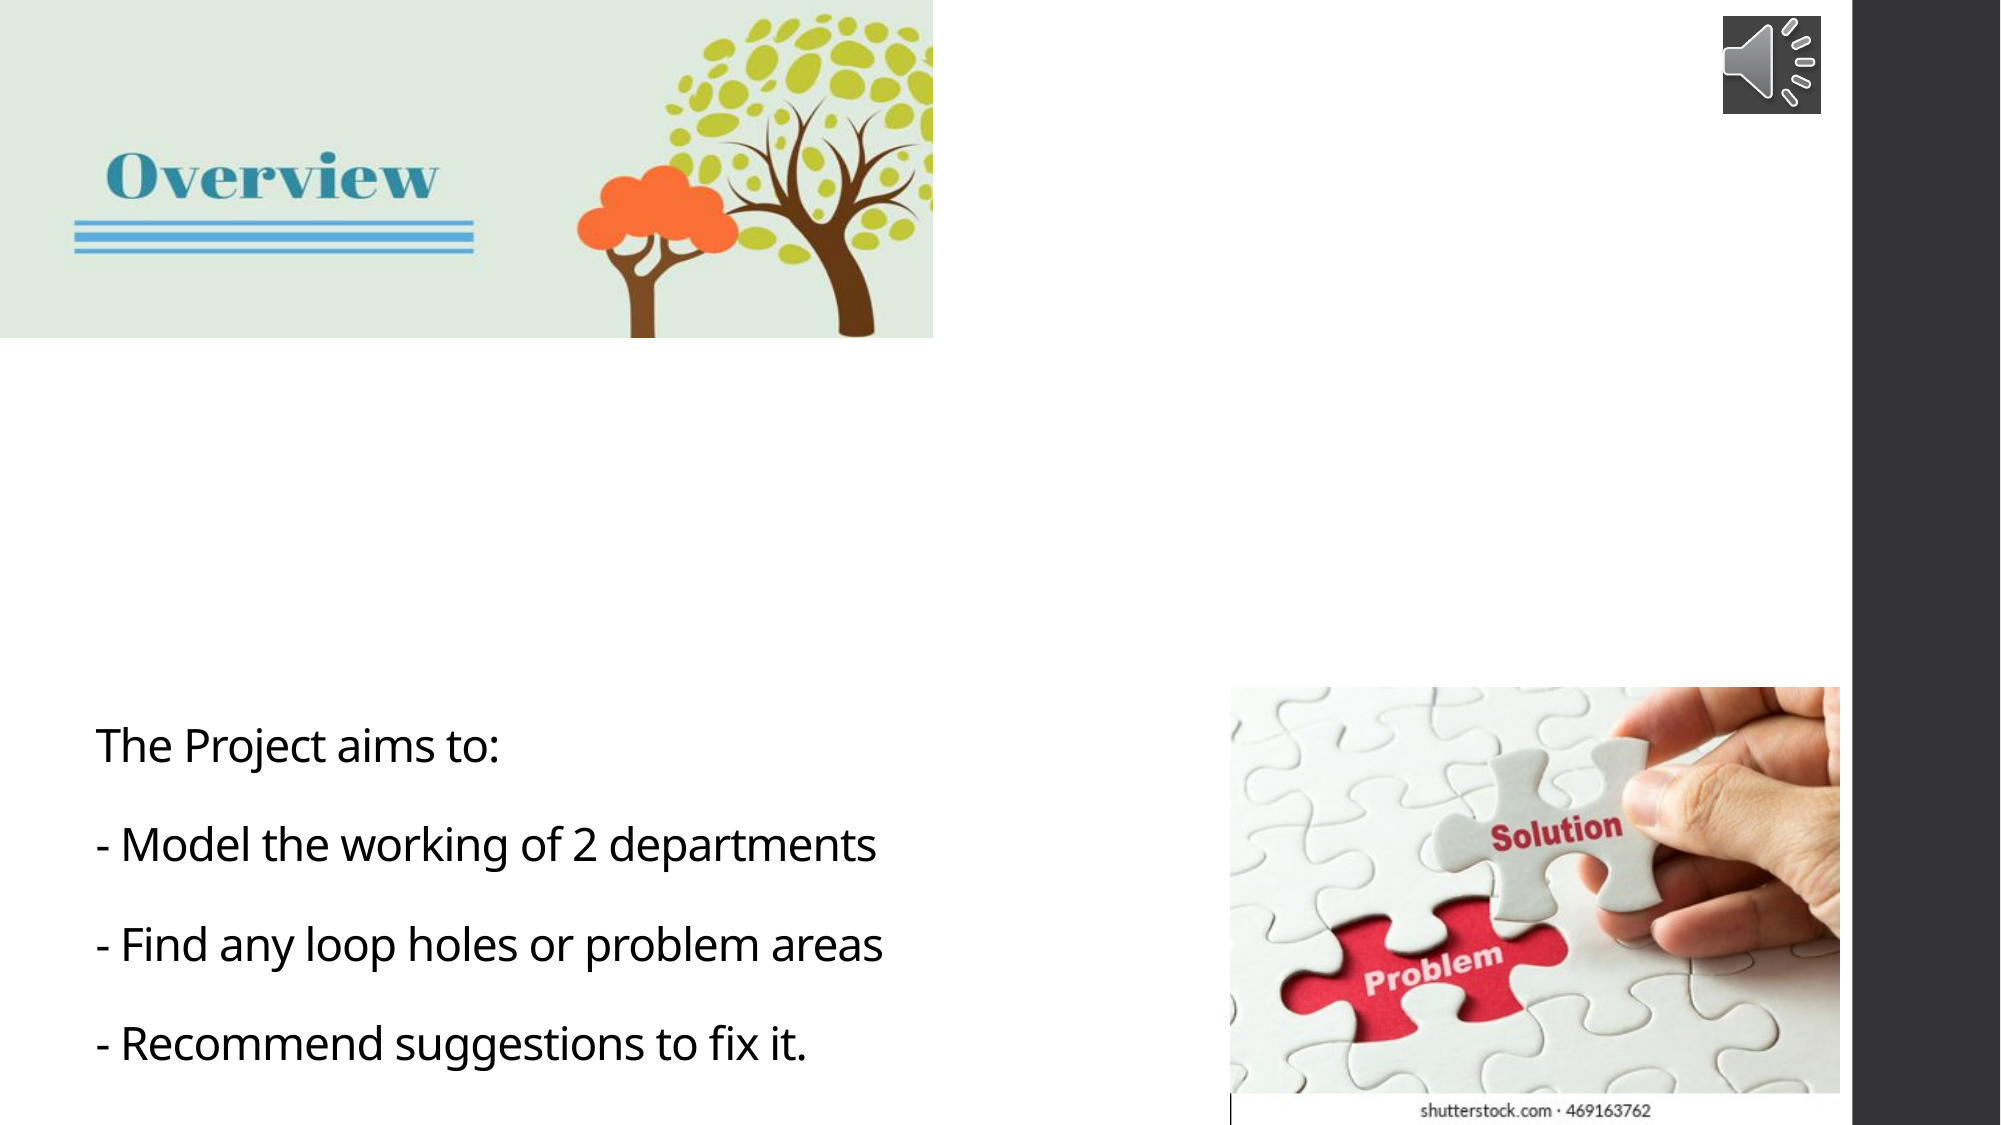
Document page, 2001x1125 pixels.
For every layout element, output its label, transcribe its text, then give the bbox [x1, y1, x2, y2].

picture [1721, 14, 1822, 116]
picture [1229, 687, 1840, 1125]
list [0, 0, 933, 338]
title The Project aims to: - Model the working of 2 departments - Find any loop holes or problem areas - Recommend suggestions to fix it. [80, 710, 1007, 1078]
